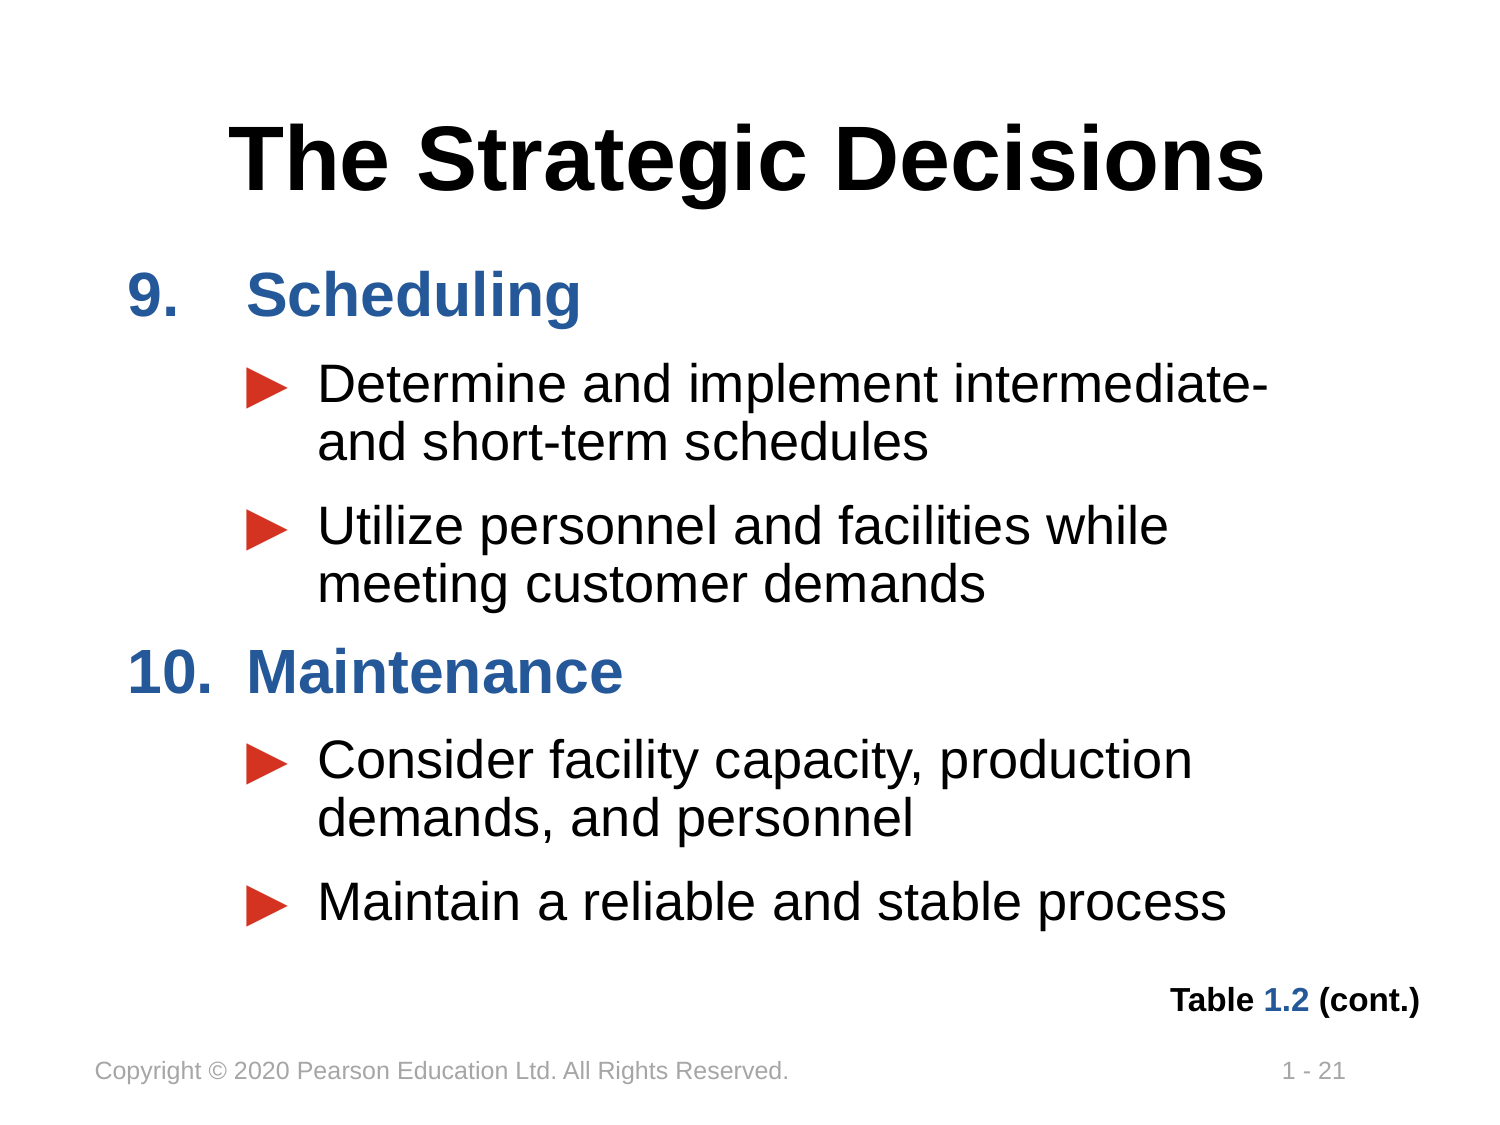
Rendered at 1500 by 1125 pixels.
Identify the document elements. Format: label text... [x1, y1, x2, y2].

title The Strategic Decisions [110, 91, 1386, 216]
list Scheduling Determine and implement intermediate- and short-term schedules Utilize personnel and facilities while meeting customer demands Maintenance Consider facility capacity, production demands, and personnel Maintain a reliable and stable process [112, 255, 1388, 1038]
text_box Table 1.2 (cont.) [1155, 971, 1436, 1026]
